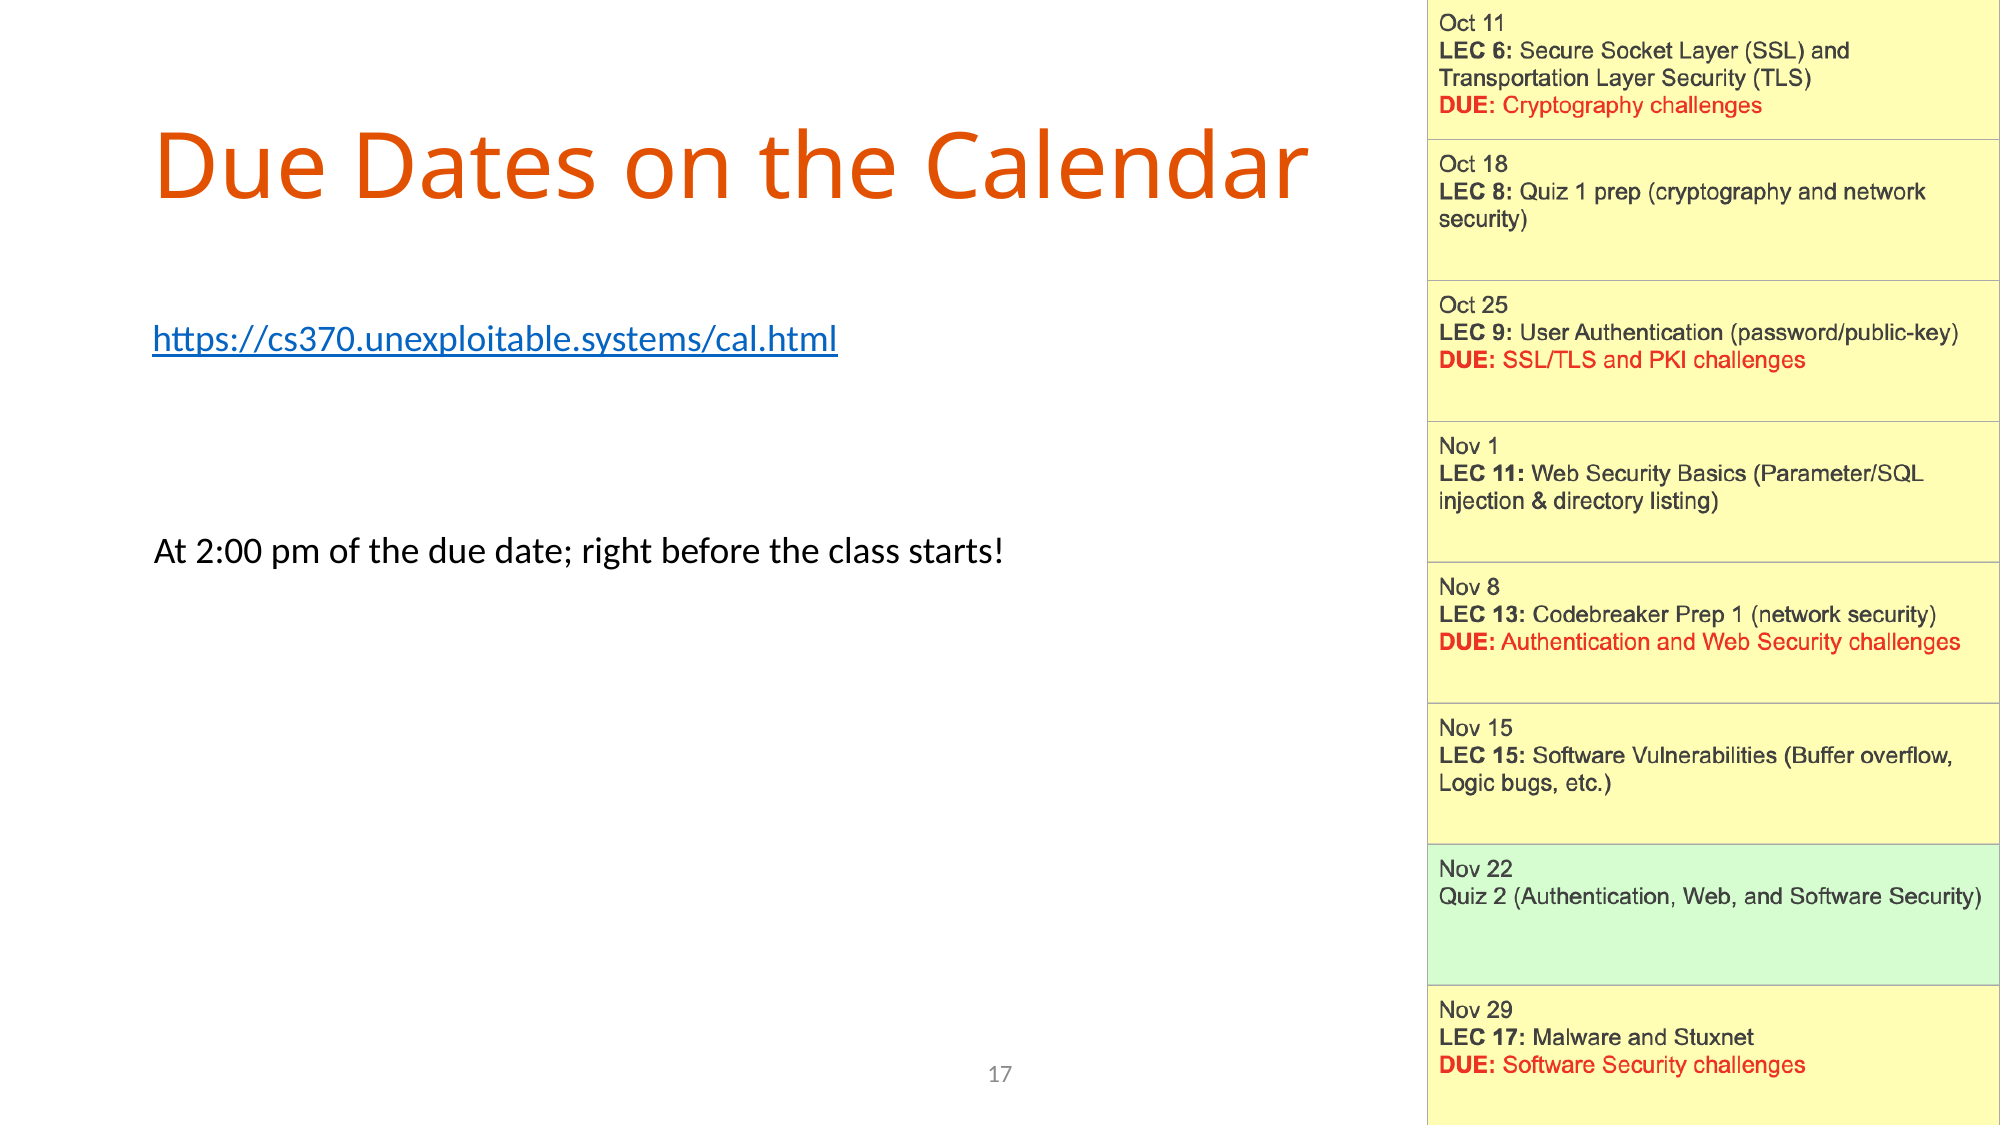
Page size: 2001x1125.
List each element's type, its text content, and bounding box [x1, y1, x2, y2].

text_box https://cs370.unexploitable.systems/cal.html [137, 306, 1138, 412]
picture [1427, 0, 2000, 1125]
text_box At 2:00 pm of the due date; right before the class starts! [138, 518, 1022, 579]
slide_number 17 [774, 1042, 1225, 1103]
title Due Dates on the Calendar [137, 59, 1427, 278]
